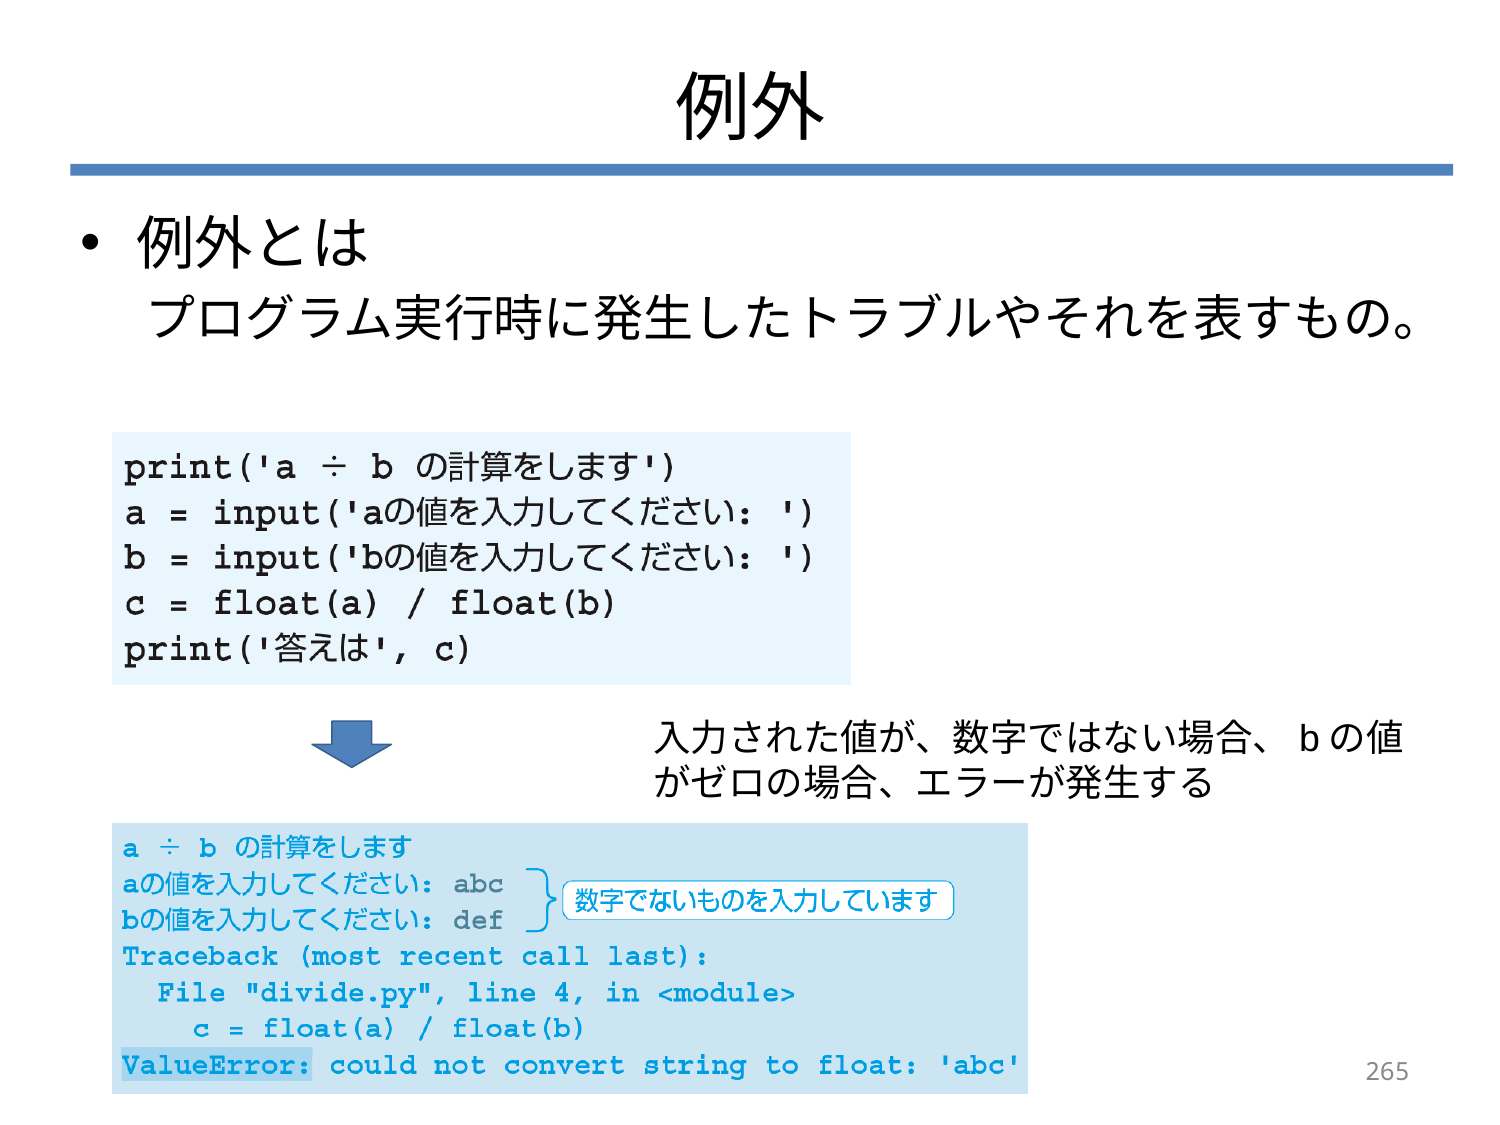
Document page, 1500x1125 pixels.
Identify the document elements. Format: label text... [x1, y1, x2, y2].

list 例外とは プログラム実行時に発生したトラブルやそれを表すもの。 [64, 199, 1471, 1020]
title 例外 [75, 45, 1425, 164]
text_box [310, 719, 394, 770]
picture [111, 432, 851, 686]
text_box 入力された値が、数字ではない場合、bの値がゼロの場合、エラーが発生する [638, 706, 1436, 812]
picture [111, 823, 1028, 1095]
slide_number 265 [1074, 1042, 1425, 1103]
